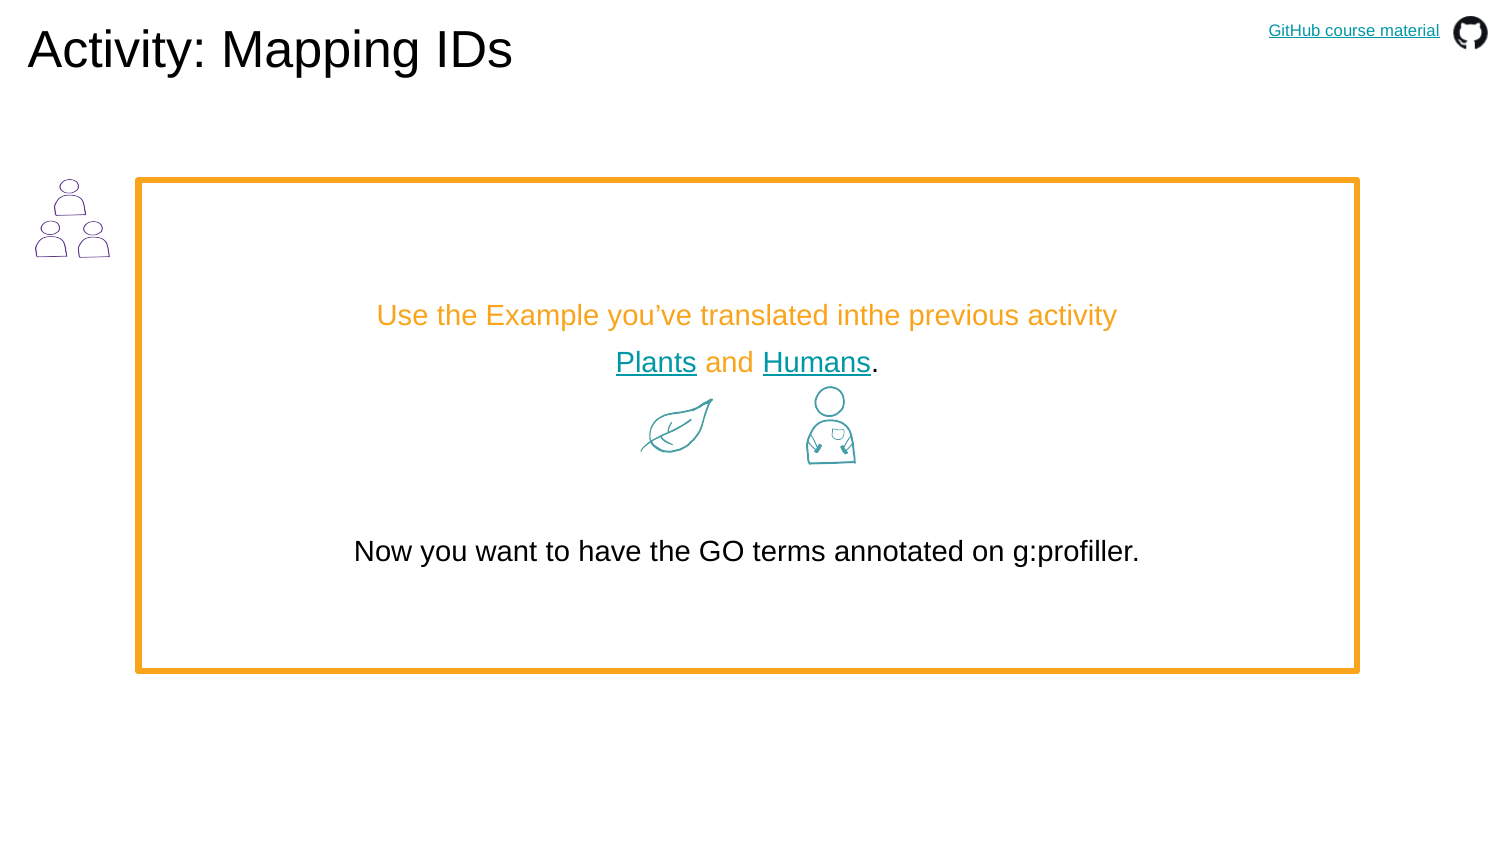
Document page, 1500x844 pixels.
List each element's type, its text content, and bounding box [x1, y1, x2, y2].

picture [35, 179, 110, 259]
picture [1448, 15, 1491, 55]
title Activity: Mapping IDs [12, 0, 1500, 130]
picture [806, 386, 856, 465]
picture [639, 397, 714, 454]
text_box Use the Example you’ve translated inthe previous activity Plants and Humans. Now you want to have the GO terms annotated on g:profiller. [138, 179, 1357, 672]
text_box GitHub course material [1224, 9, 1455, 50]
